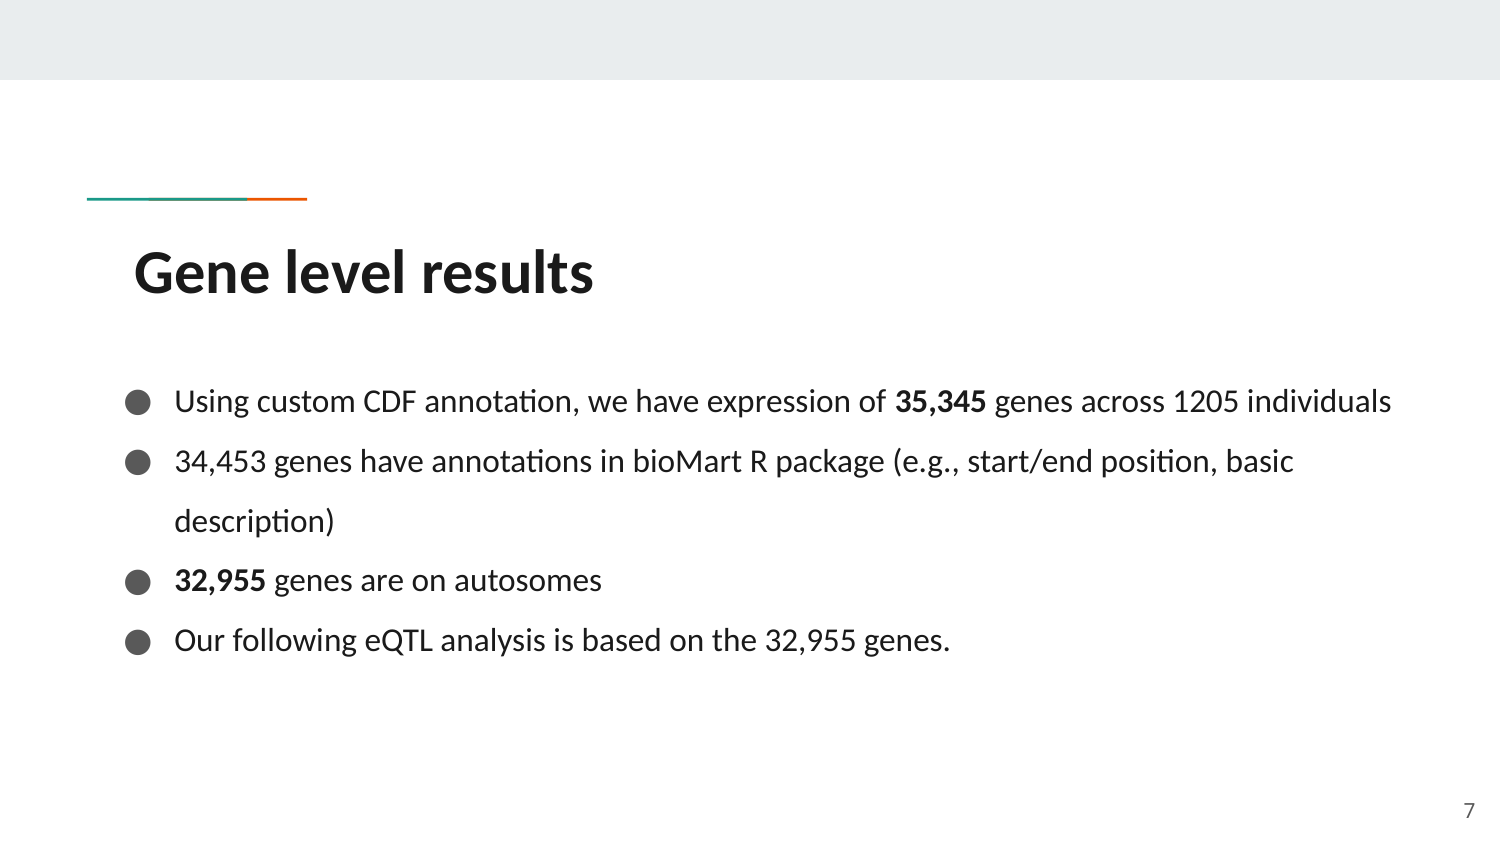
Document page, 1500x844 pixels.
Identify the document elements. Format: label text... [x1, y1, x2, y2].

slide_number 7 [1400, 779, 1491, 844]
title Gene level results [119, 216, 1381, 305]
list Using custom CDF annotation, we have expression of 35,345 genes across 1205 individuals 34,453 genes have annotations in bioMart R package (e.g., start/end position, basic description) 32,955 genes are on autosomes Our following eQTL analysis is based on the 32,955 genes. [84, 304, 1446, 676]
